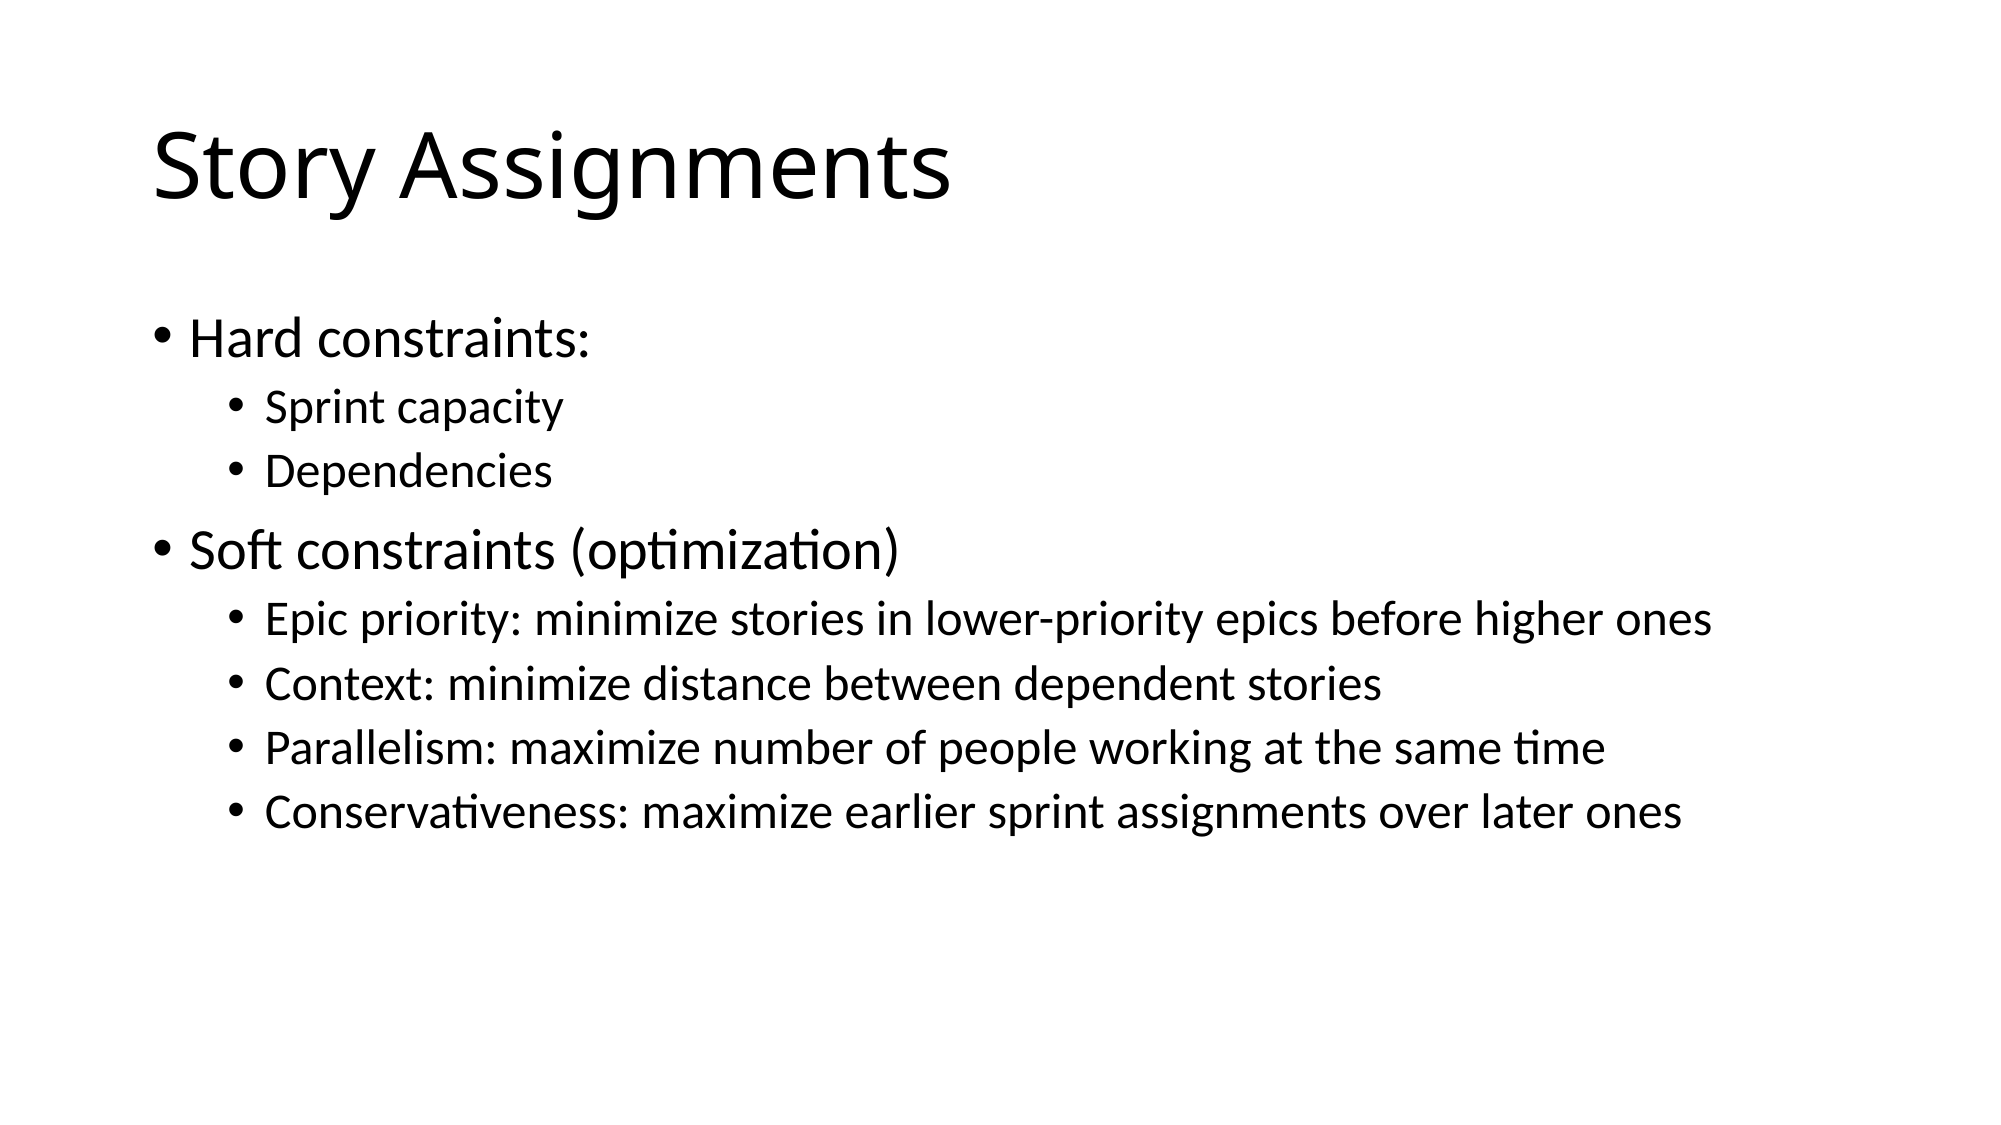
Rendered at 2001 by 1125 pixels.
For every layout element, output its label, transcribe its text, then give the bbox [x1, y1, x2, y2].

list Hard constraints: Sprint capacity Dependencies Soft constraints (optimization) Epic priority: minimize stories in lower-priority epics before higher ones Context: minimize distance between dependent stories Parallelism: maximize number of people working at the same time Conservativeness: maximize earlier sprint assignments over later ones [137, 299, 1863, 1014]
title Story Assignments [137, 59, 1863, 278]
